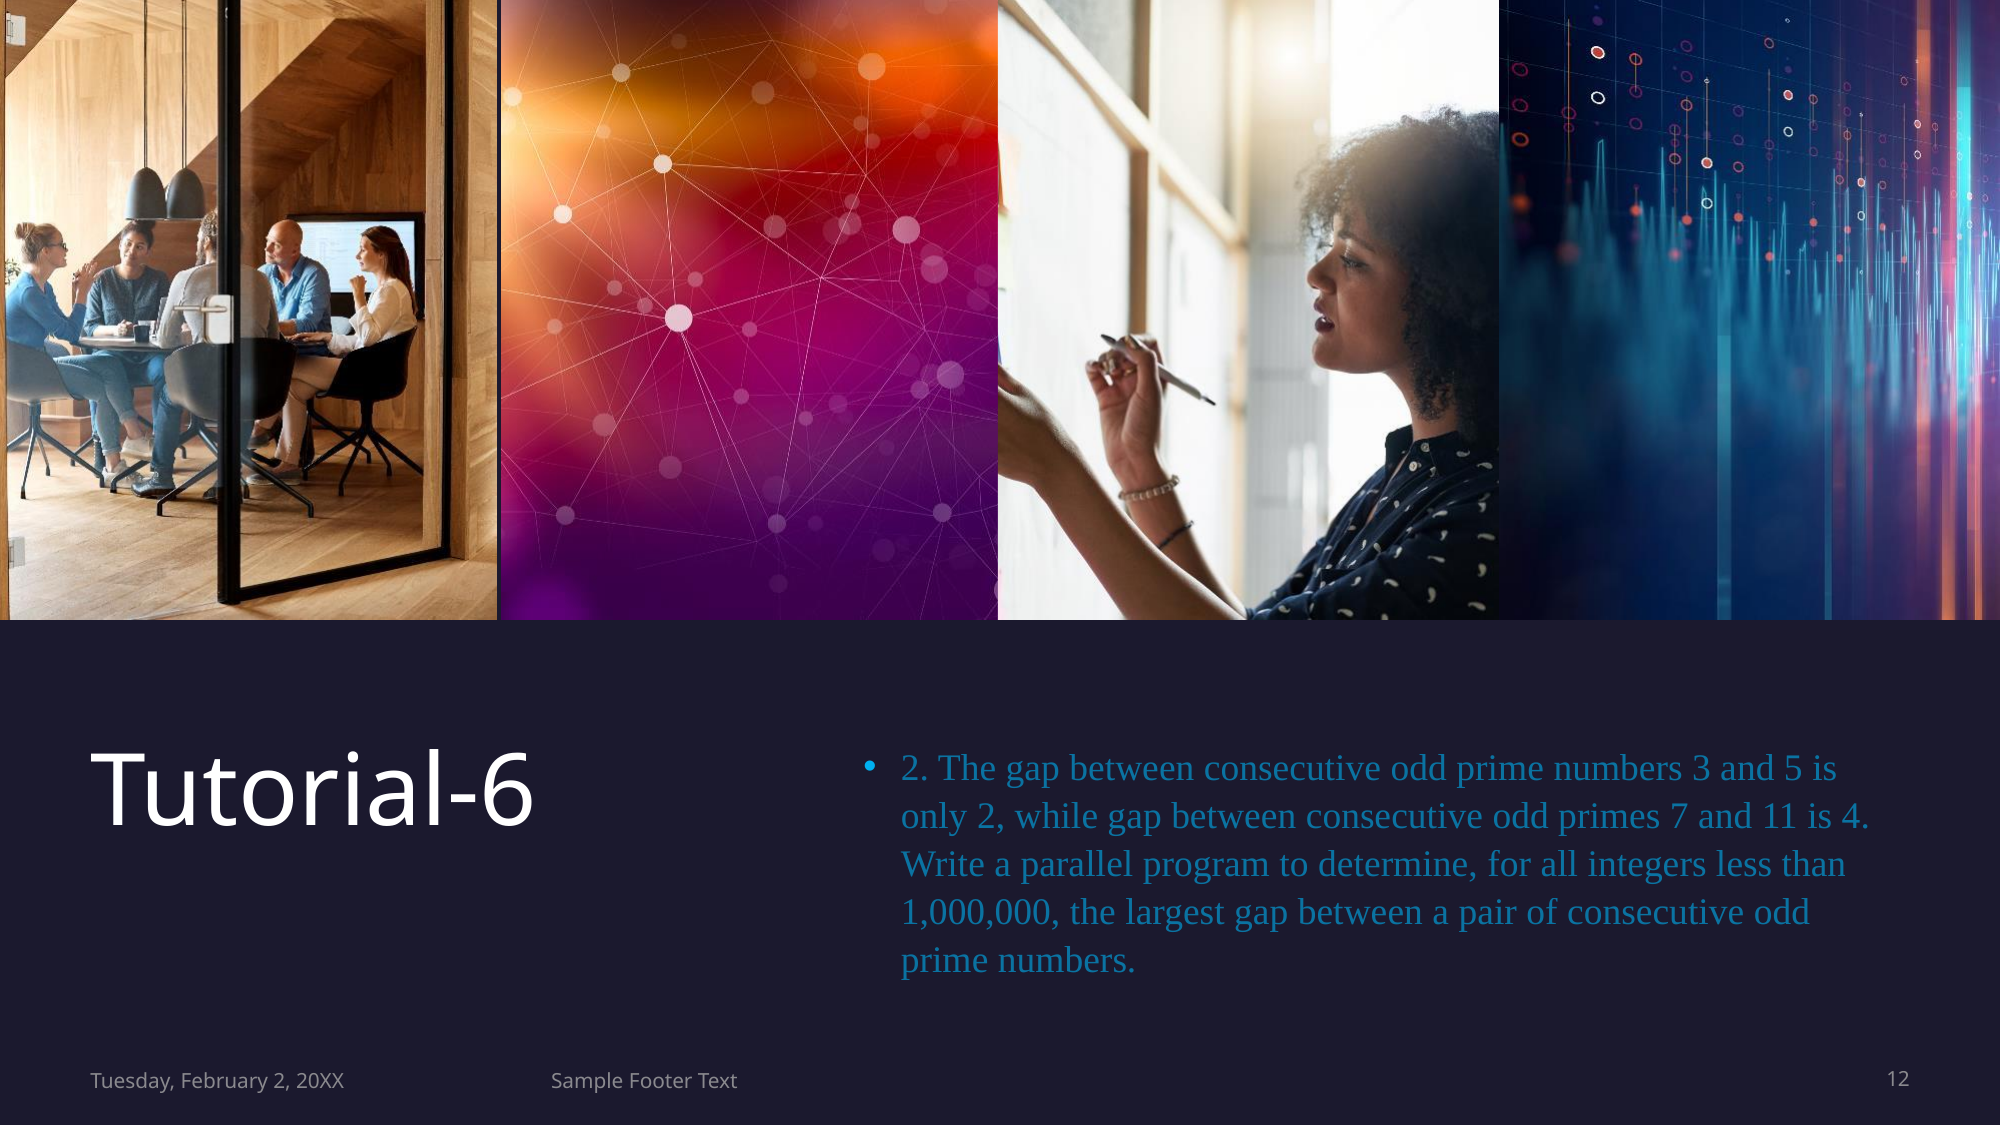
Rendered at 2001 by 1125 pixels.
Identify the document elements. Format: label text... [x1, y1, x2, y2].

picture [0, 0, 497, 620]
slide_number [90, 1067, 522, 1093]
list 2. The gap between consecutive odd prime numbers 3 and 5 is only 2, while gap between consecutive odd primes 7 and 11 is 4. Write a parallel program to determine, for all integers less than 1,000,000, the largest gap between a pair of consecutive odd prime numbers. [863, 739, 1884, 1040]
slide_number 12 [1632, 1067, 1910, 1093]
title Tutorial-6 [90, 739, 829, 996]
picture [500, 0, 2000, 620]
footer Sample Footer Text [551, 1067, 1598, 1093]
